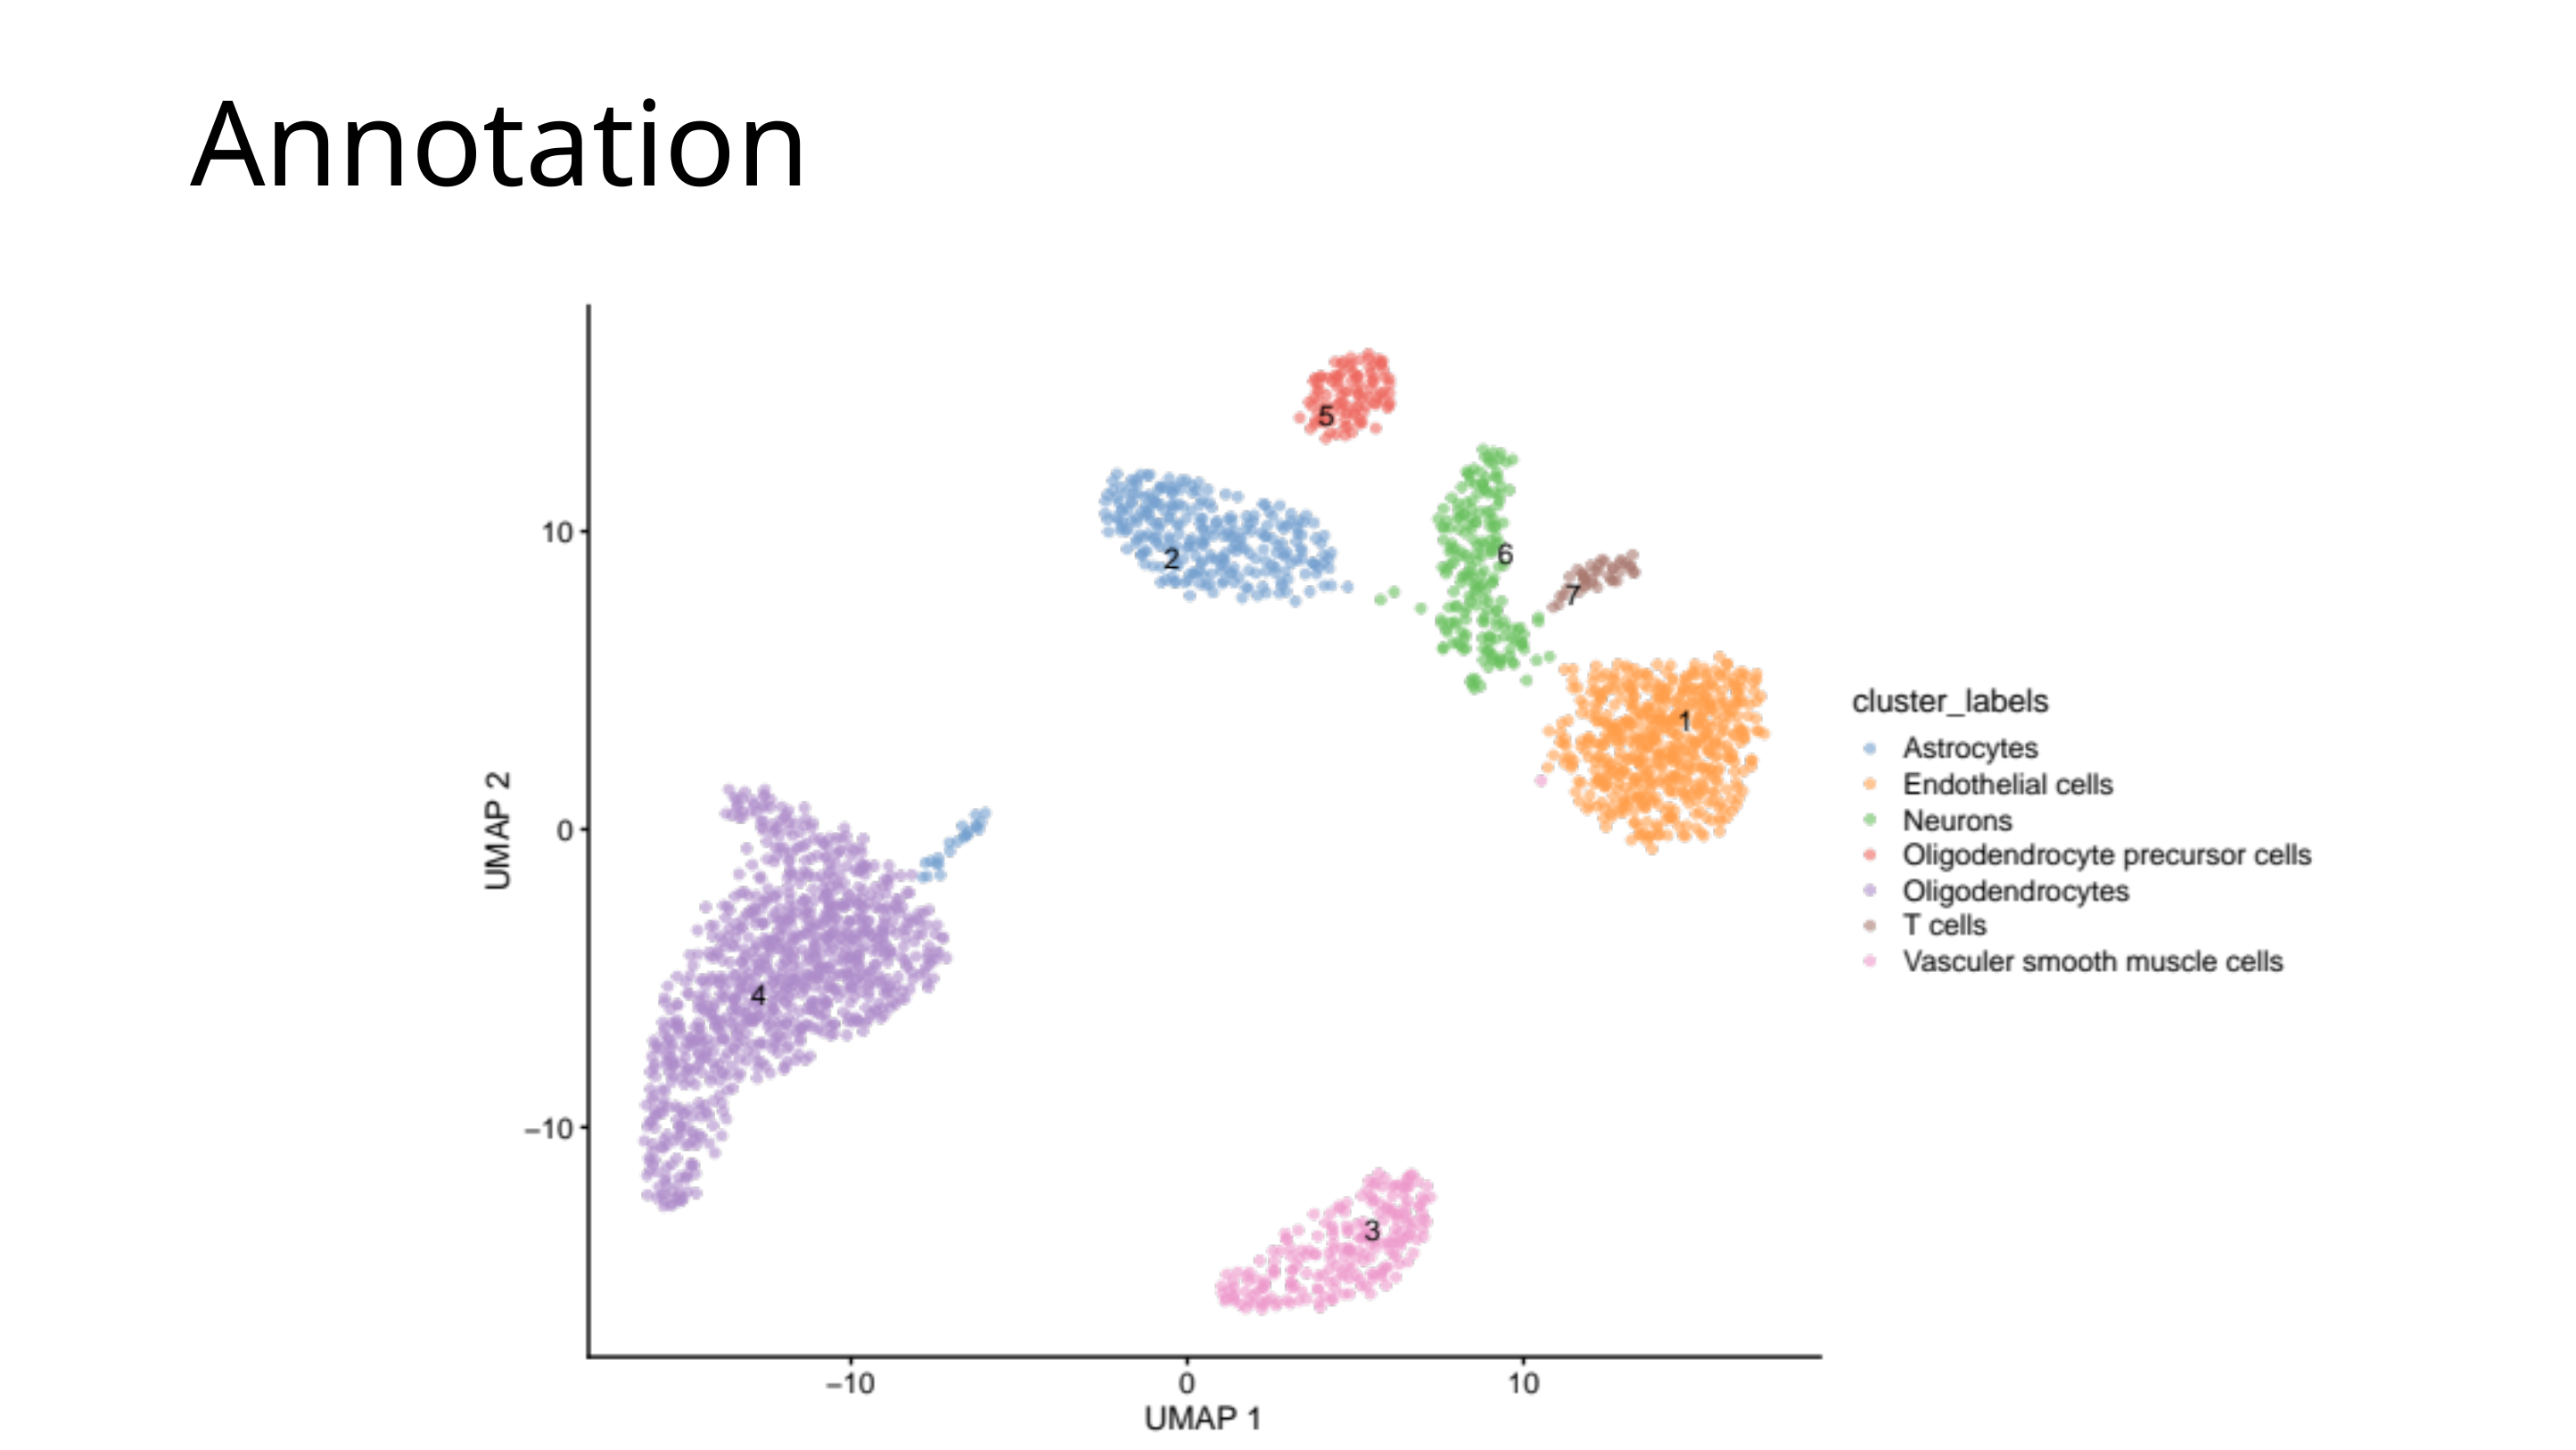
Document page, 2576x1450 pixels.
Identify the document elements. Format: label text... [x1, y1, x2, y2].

text_box Annotation [177, 77, 2399, 358]
picture [471, 291, 2325, 1449]
